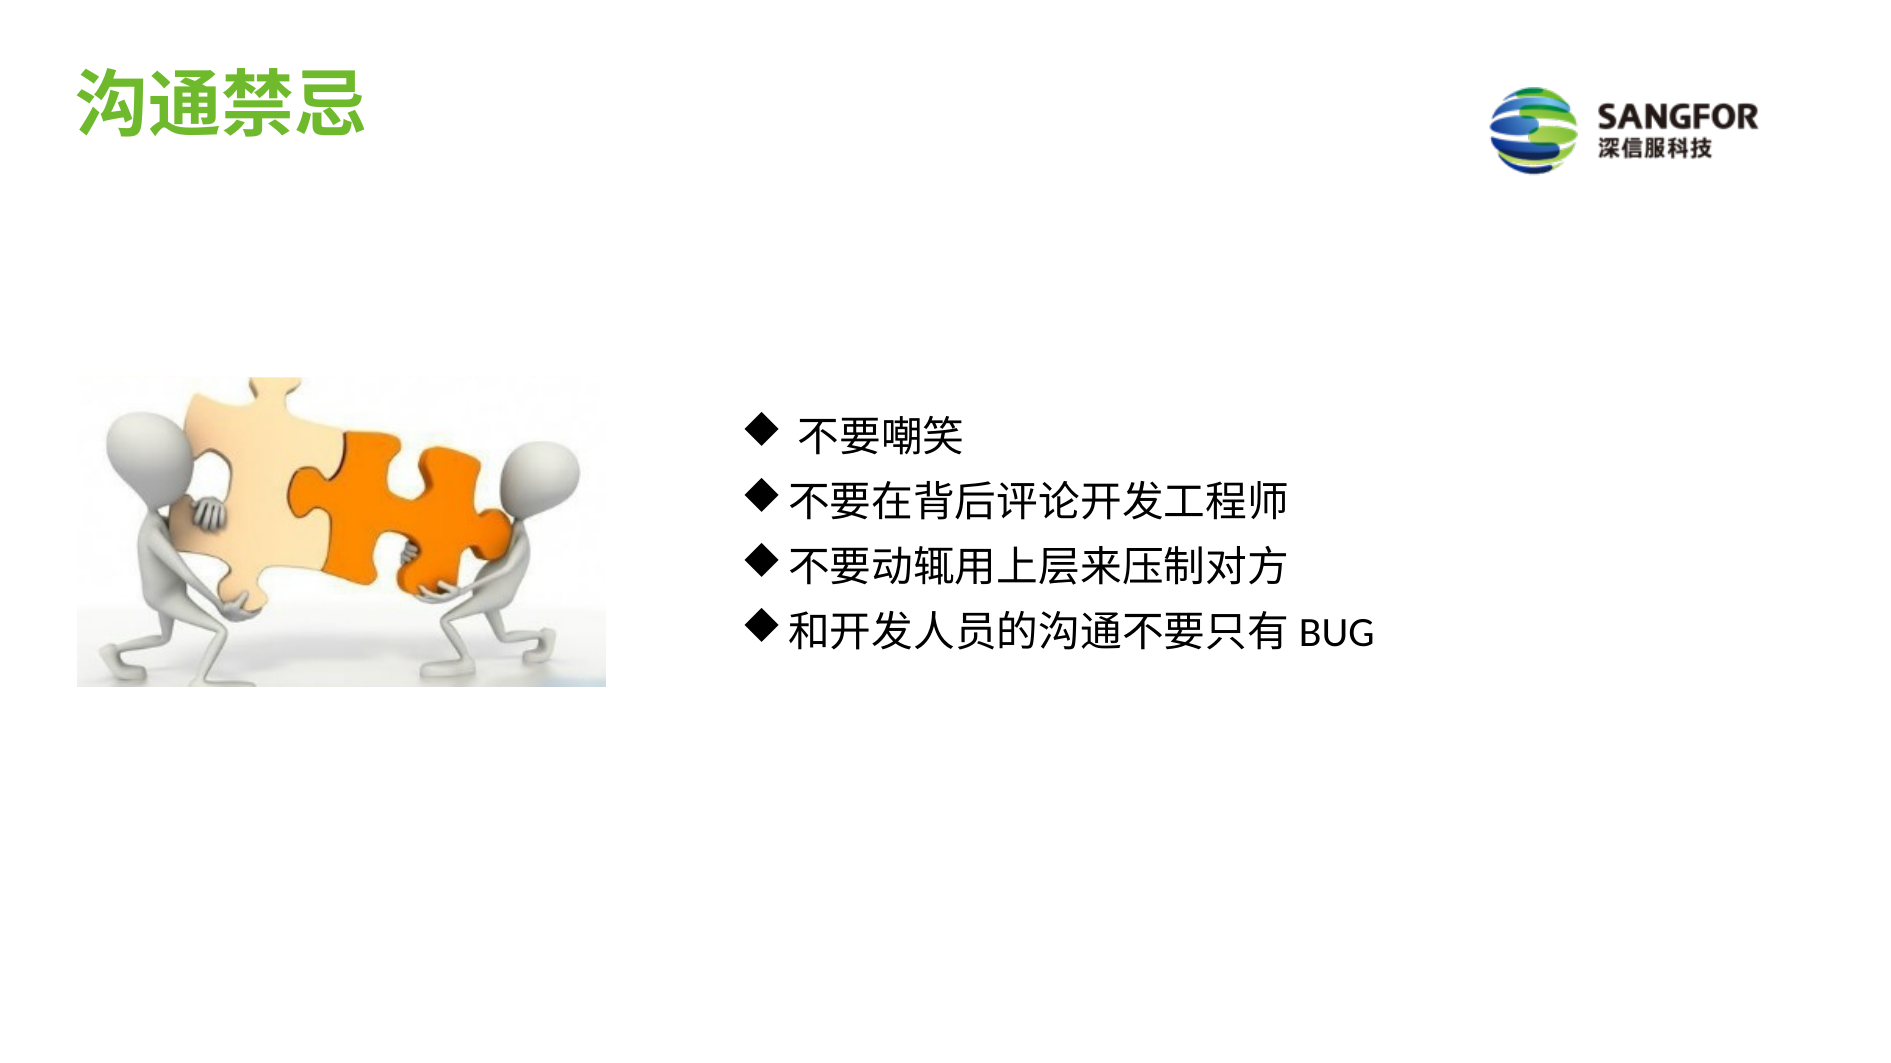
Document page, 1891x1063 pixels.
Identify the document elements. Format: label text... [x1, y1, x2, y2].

text_box 沟通禁忌 [60, 50, 383, 153]
picture [77, 375, 607, 688]
text_box 不要嘲笑 不要在背后评论开发工程师 不要动辄用上层来压制对方 和开发人员的沟通不要只有BUG [726, 387, 1390, 663]
picture [1484, 83, 1765, 181]
